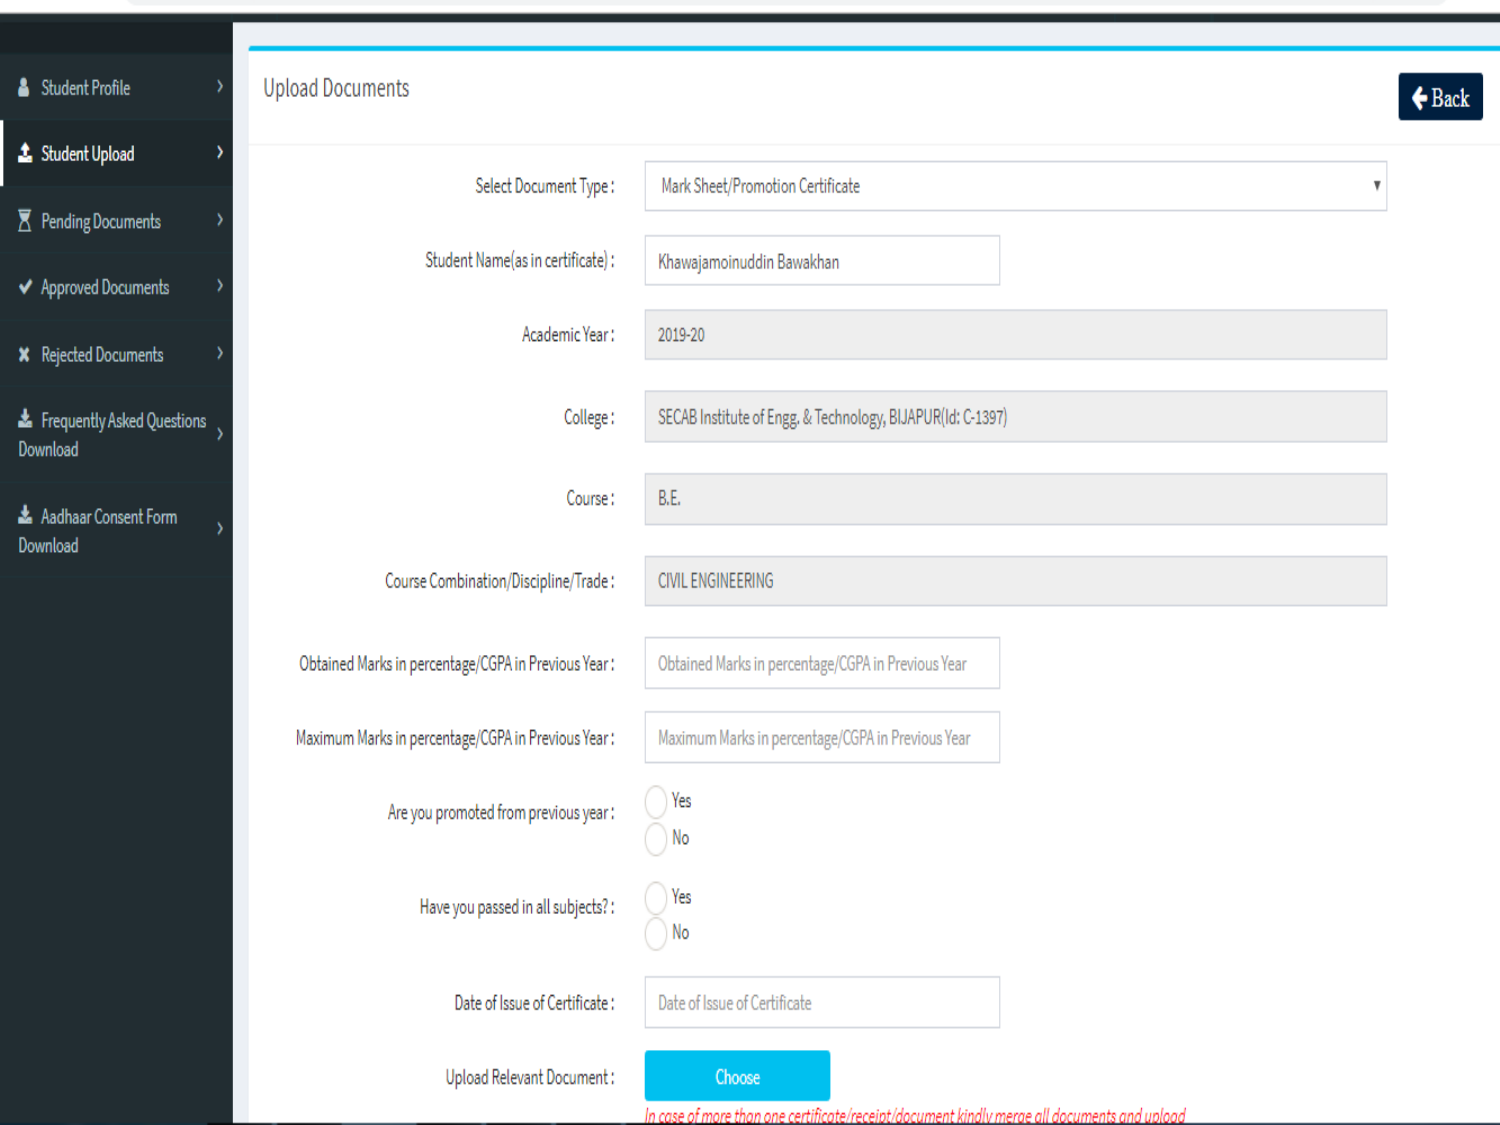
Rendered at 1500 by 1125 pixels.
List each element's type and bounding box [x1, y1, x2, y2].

list [0, 0, 1500, 1125]
